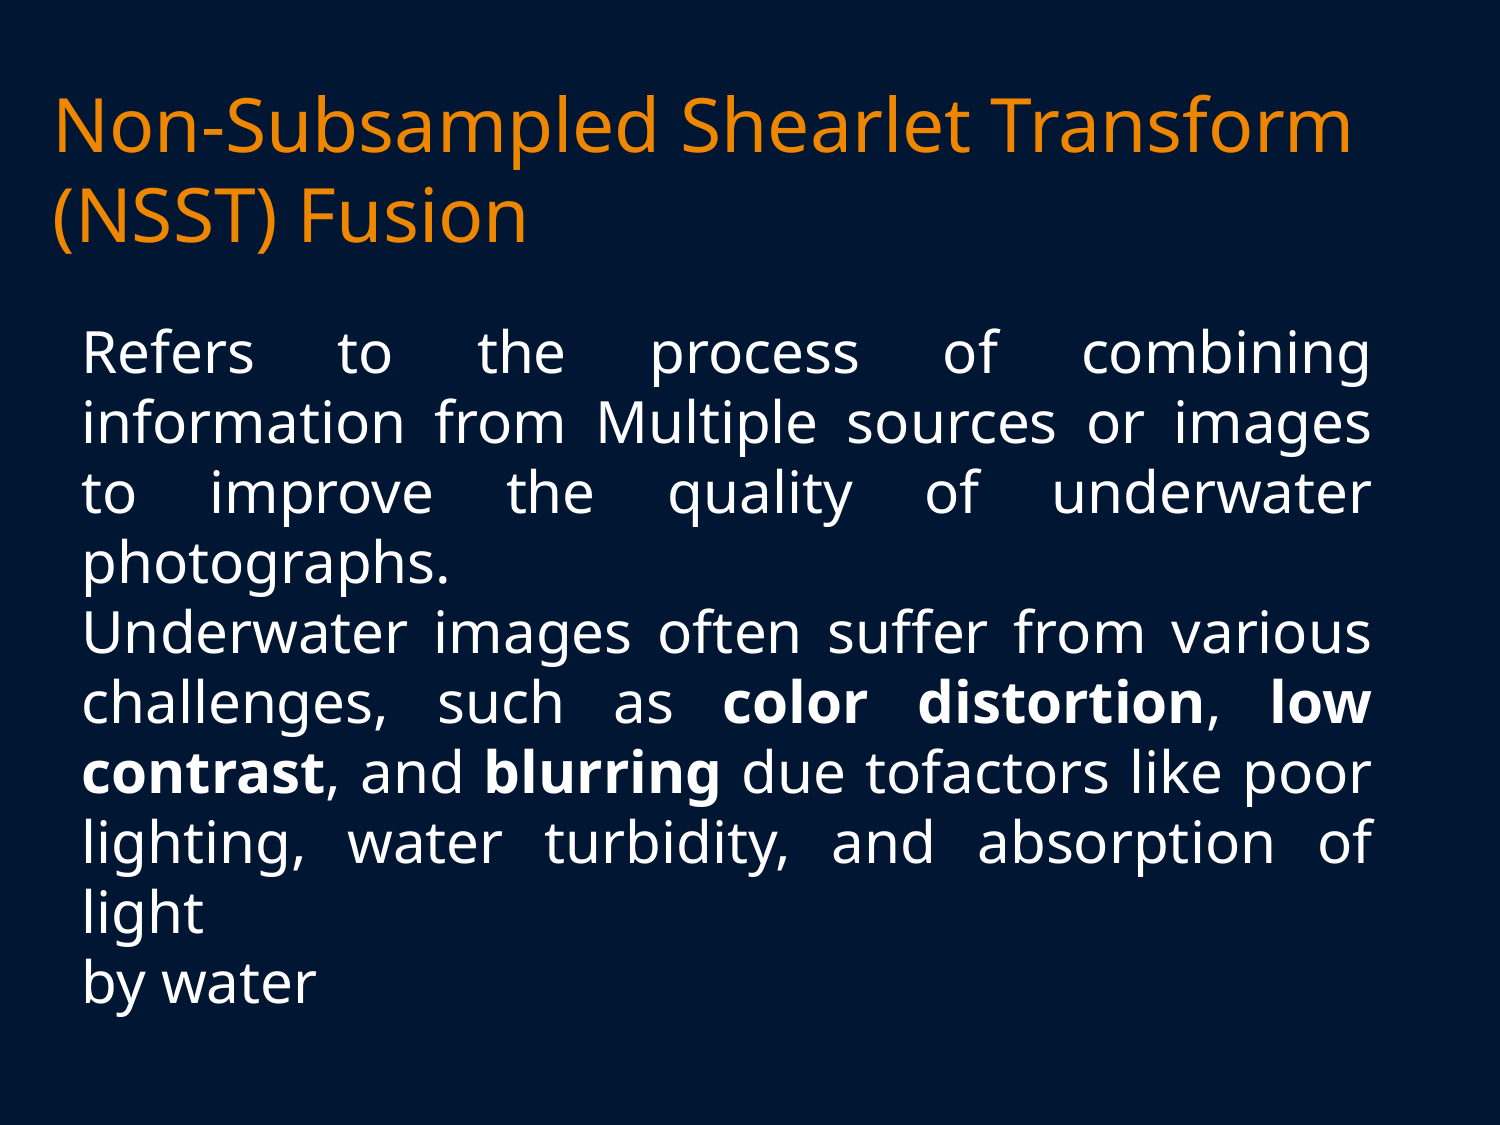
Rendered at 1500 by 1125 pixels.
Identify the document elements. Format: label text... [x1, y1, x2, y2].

list Refers to the process of combining information from Multiple sources or images to improve the quality of underwater photographs. Underwater images often suffer from various challenges, such as color distortion, low contrast, and blurring due tofactors like poor lighting, water turbidity, and absorption of light by water [47, 299, 1388, 1050]
title Non-Subsampled Shearlet Transform (NSST) Fusion [37, 62, 1436, 241]
